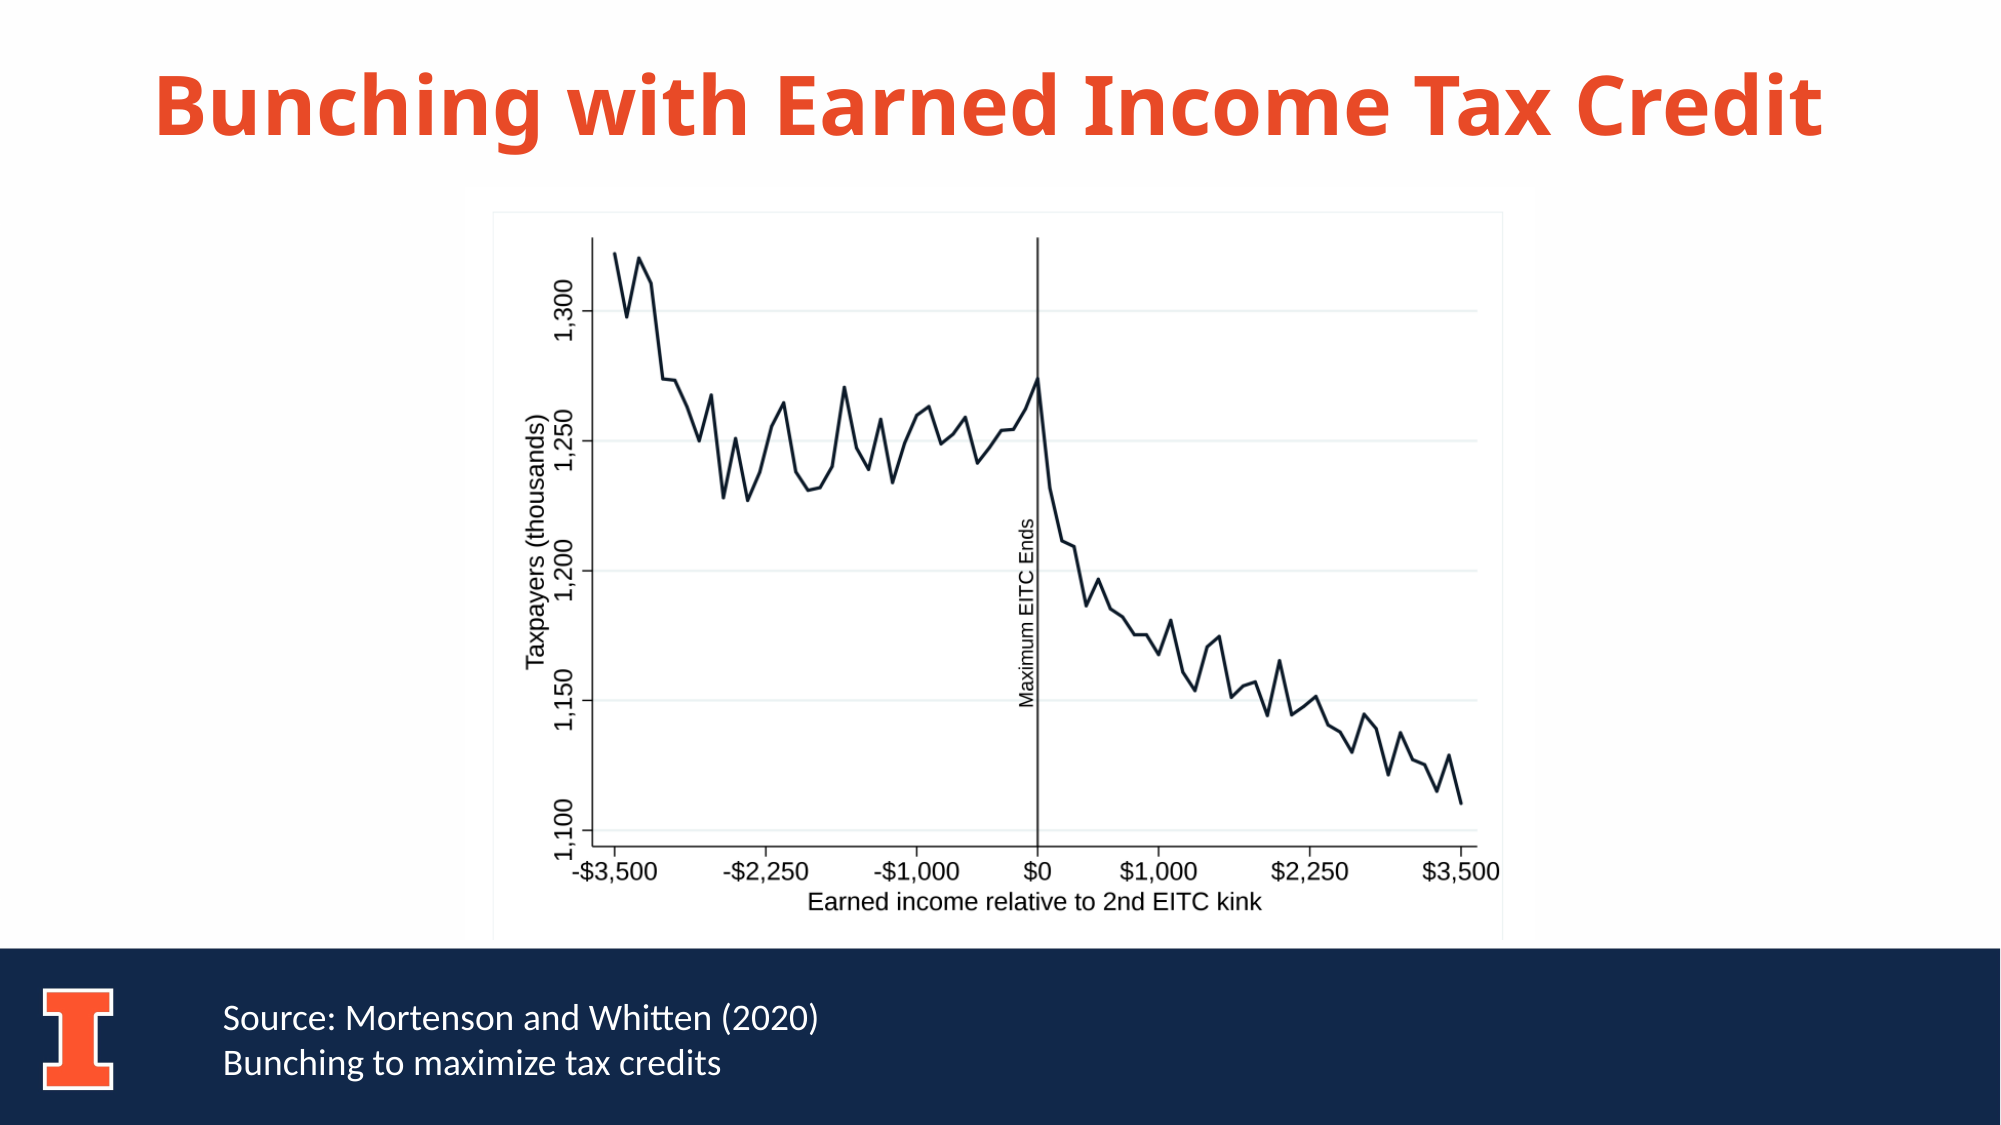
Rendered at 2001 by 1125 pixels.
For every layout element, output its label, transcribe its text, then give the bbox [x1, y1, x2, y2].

text_box Source: Mortenson and Whitten (2020) Bunching to maximize tax credits [208, 985, 1062, 1091]
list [465, 187, 1535, 940]
title Bunching with Earned Income Tax Credit [137, 56, 1863, 163]
picture [0, 0, 2001, 1125]
